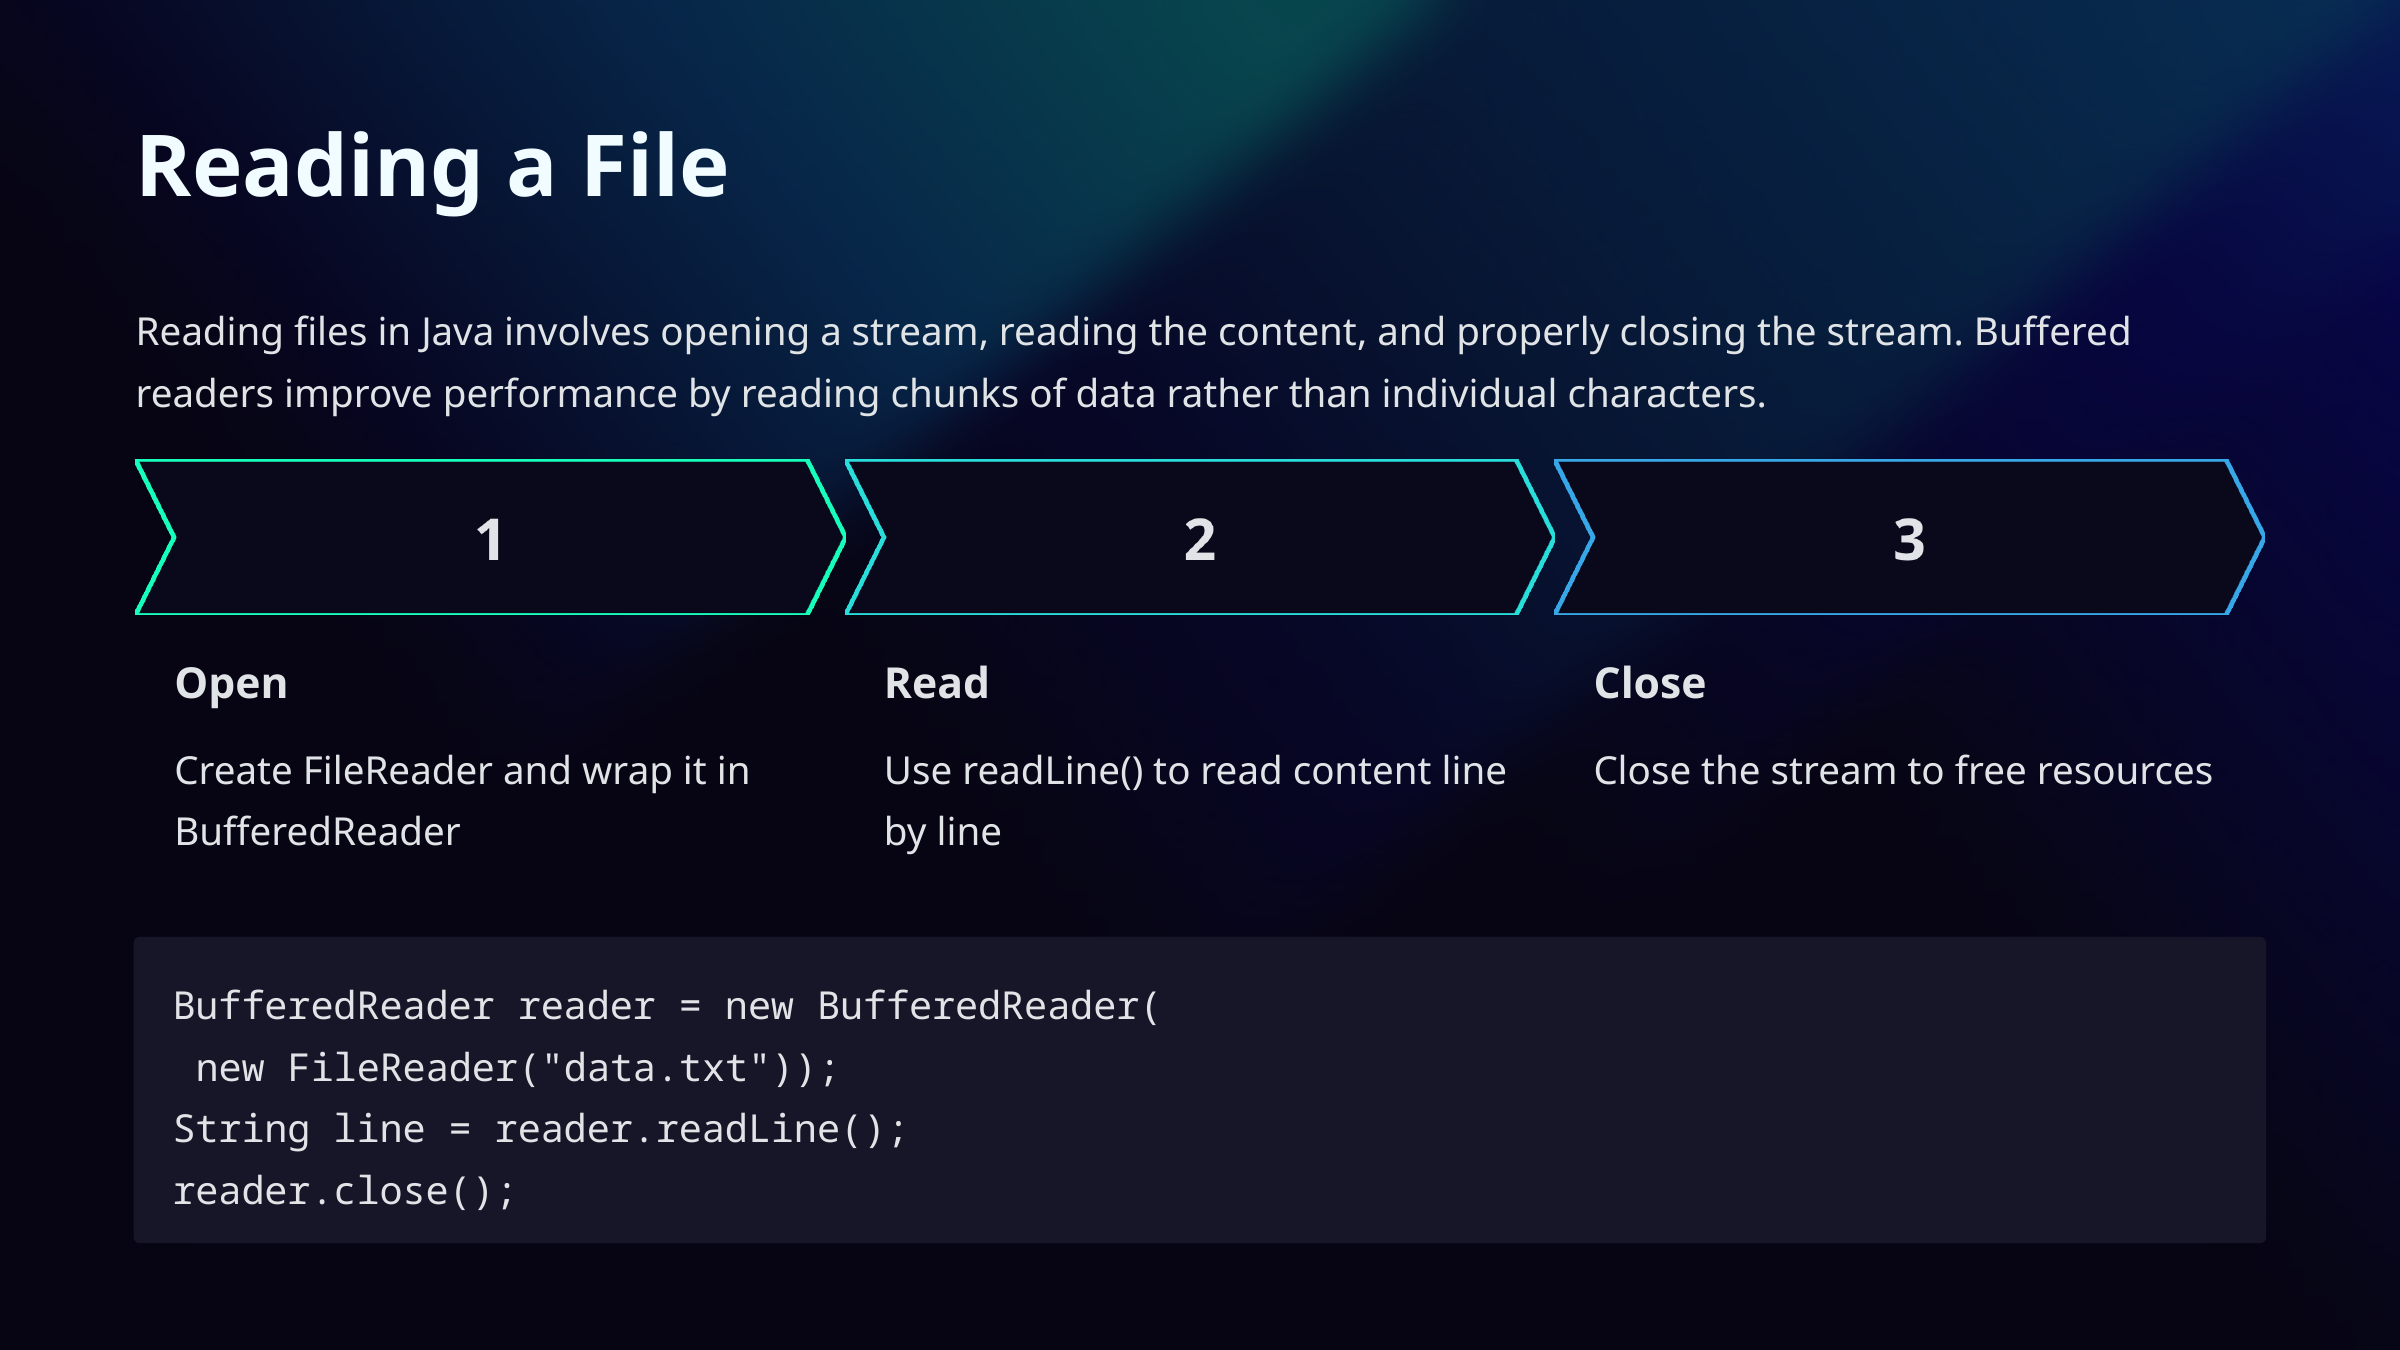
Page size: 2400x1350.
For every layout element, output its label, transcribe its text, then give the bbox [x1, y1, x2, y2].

text_box Open [174, 653, 606, 708]
text_box Reading a File [135, 106, 998, 215]
text_box Close [1593, 653, 2025, 708]
text_box Reading files in Java involves opening a stream, reading the content, and properly closing the stream. Buffered readers improve performance by reading chunks of data rather than individual characters. [135, 291, 2265, 416]
picture [135, 459, 2265, 615]
text_box BufferedReader reader = new BufferedReader( new FileReader("data.txt")); String line = reader.readLine(); reader.close(); [172, 966, 2228, 1215]
text_box Read [883, 653, 1315, 708]
text_box [133, 936, 2267, 1244]
text_box Close the stream to free resources [1593, 730, 2226, 793]
text_box Create FileReader and wrap it in BufferedReader [174, 730, 807, 855]
text_box Use readLine() to read content line by line [883, 730, 1516, 855]
